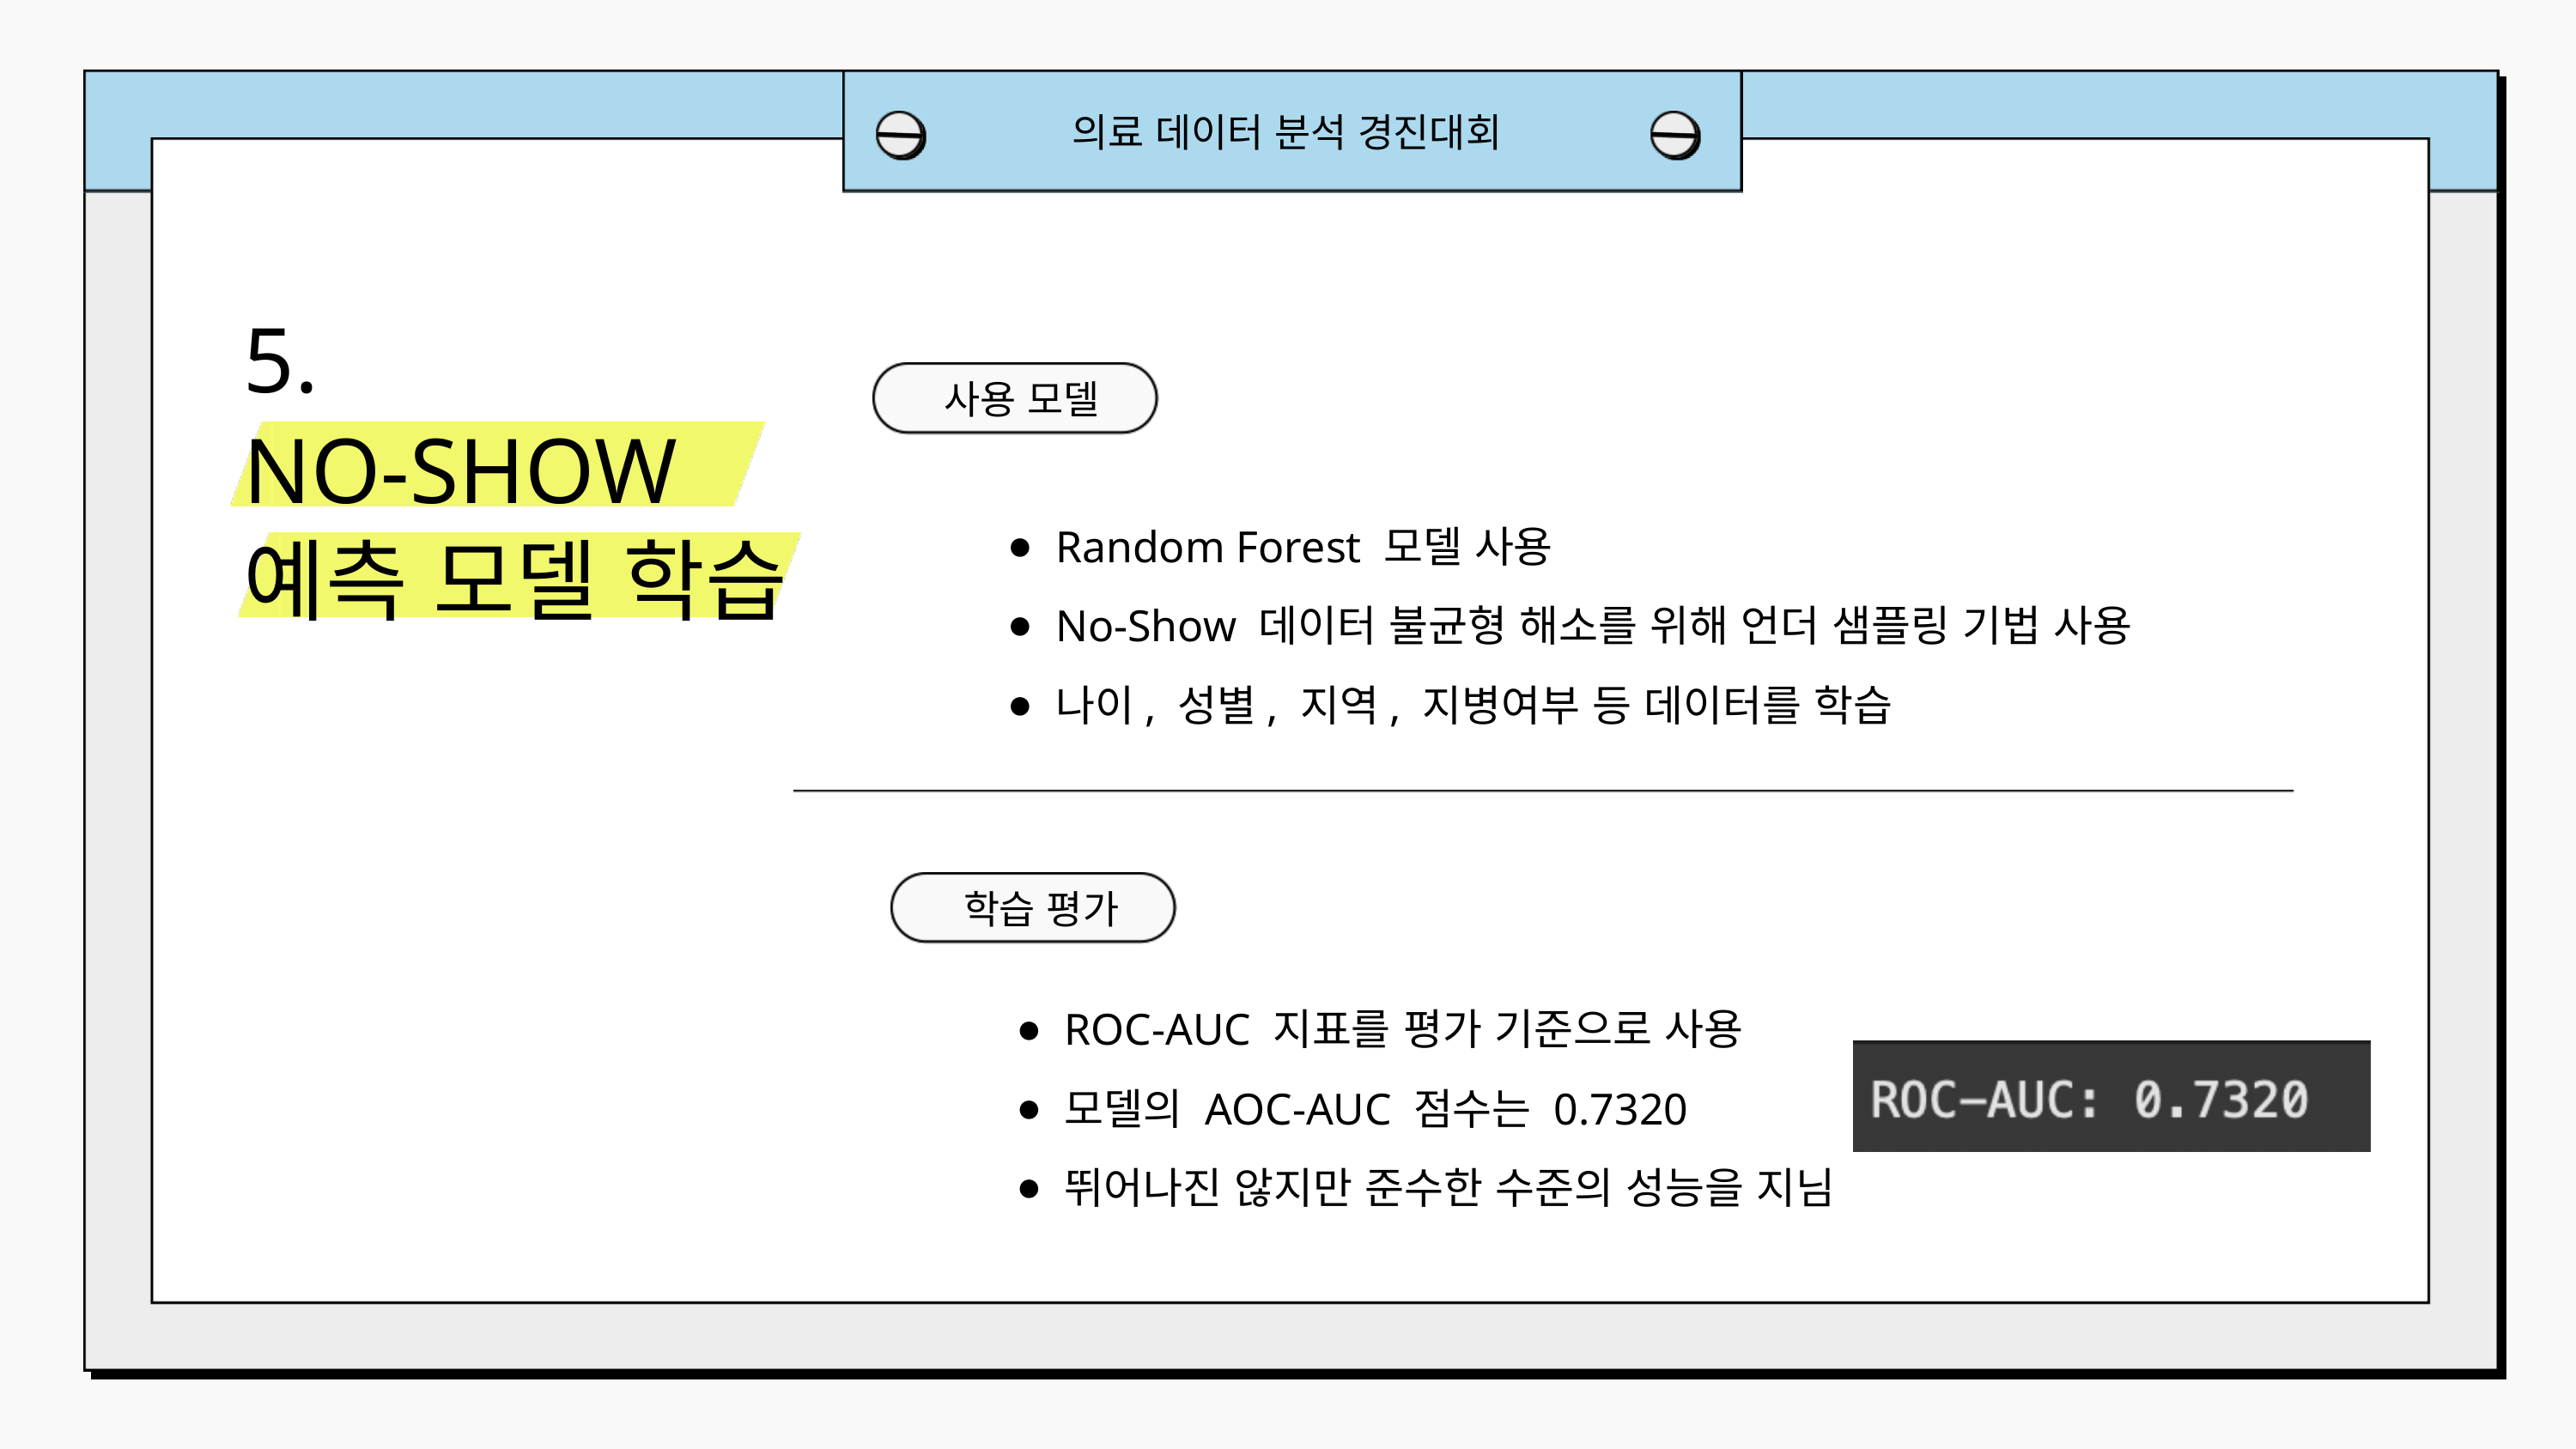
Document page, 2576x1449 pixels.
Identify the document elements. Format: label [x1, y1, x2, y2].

picture [83, 69, 2500, 1373]
